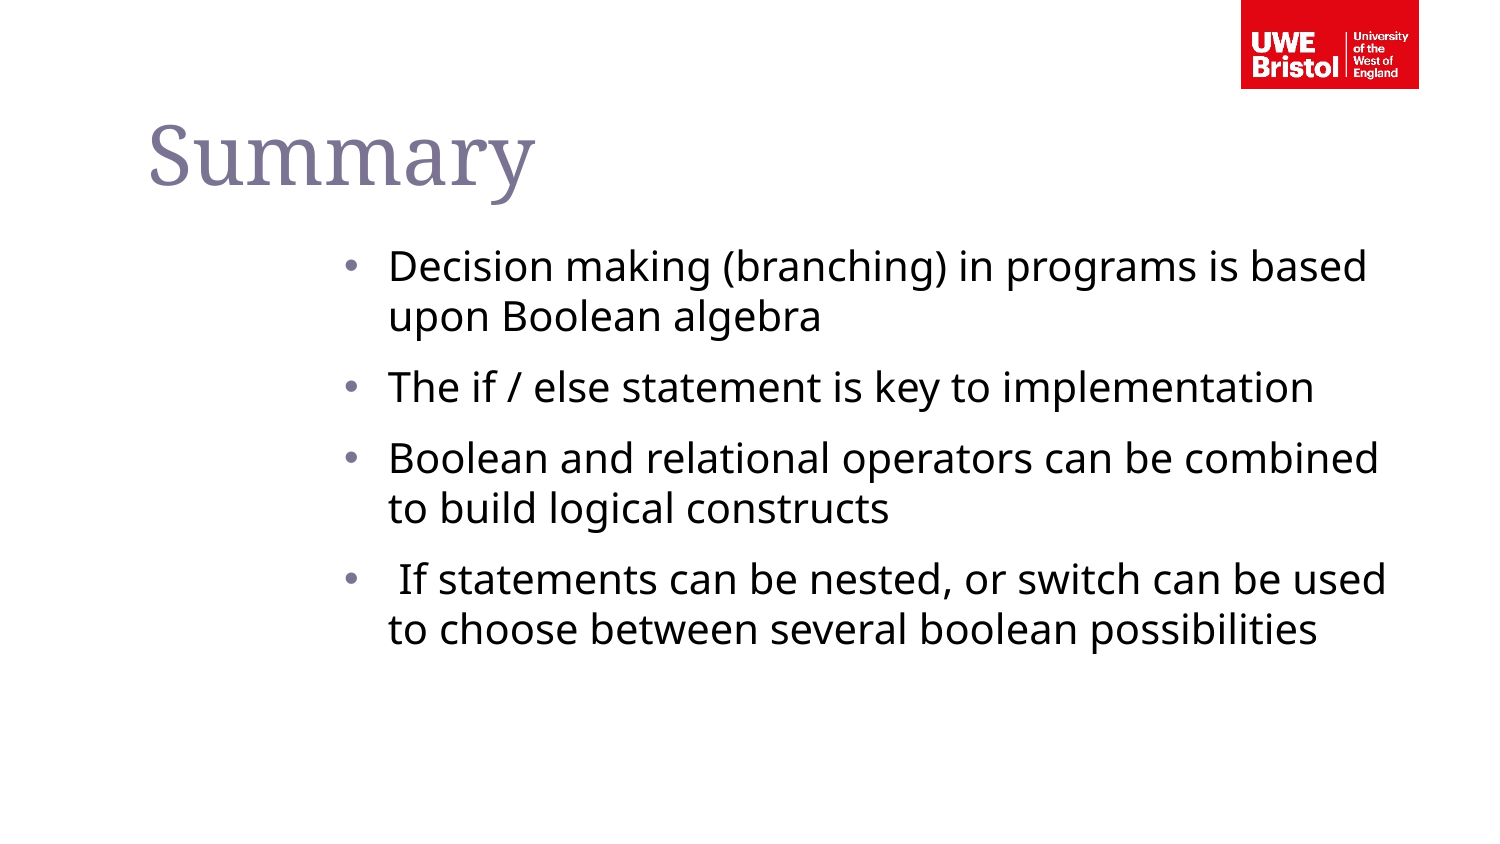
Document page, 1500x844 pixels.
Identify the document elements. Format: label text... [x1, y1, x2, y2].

list Summary [147, 114, 1242, 195]
list Decision making (branching) in programs is based upon Boolean algebra The if / else statement is key to implementation Boolean and relational operators can be combined to build logical constructs If statements can be nested, or switch can be used to choose between several boolean possibilities [329, 232, 1424, 792]
picture [1241, 0, 1419, 89]
